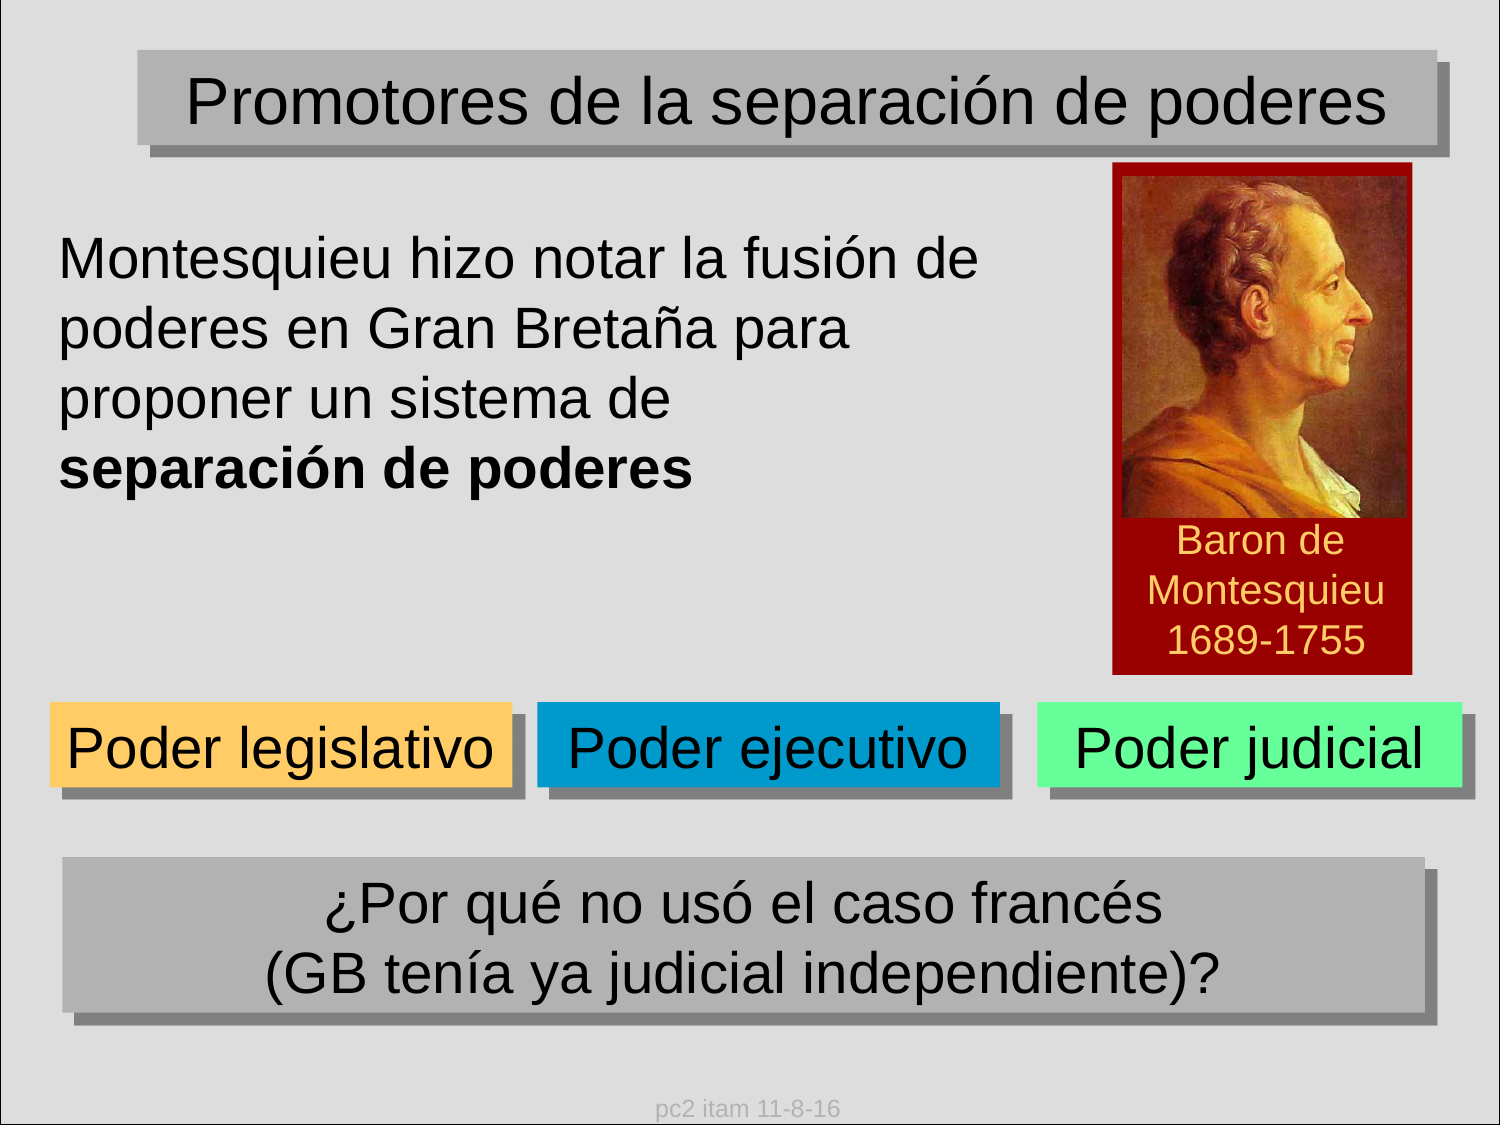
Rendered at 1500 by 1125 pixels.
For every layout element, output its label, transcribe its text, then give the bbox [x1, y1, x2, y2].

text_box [1112, 162, 1413, 676]
text_box Promotores de la separación de poderes [137, 49, 1438, 146]
text_box Poder ejecutivo [537, 702, 1000, 788]
text_box Montesquieu hizo notar la fusión de poderes en Gran Bretaña para proponer un sistema de separación de poderes [44, 212, 1107, 508]
text_box Poder judicial [1037, 702, 1463, 788]
text_box ¿Por qué no usó el caso francés (GB tenía ya judicial independiente)? [62, 857, 1425, 1013]
text_box Poder legislativo [49, 702, 513, 788]
